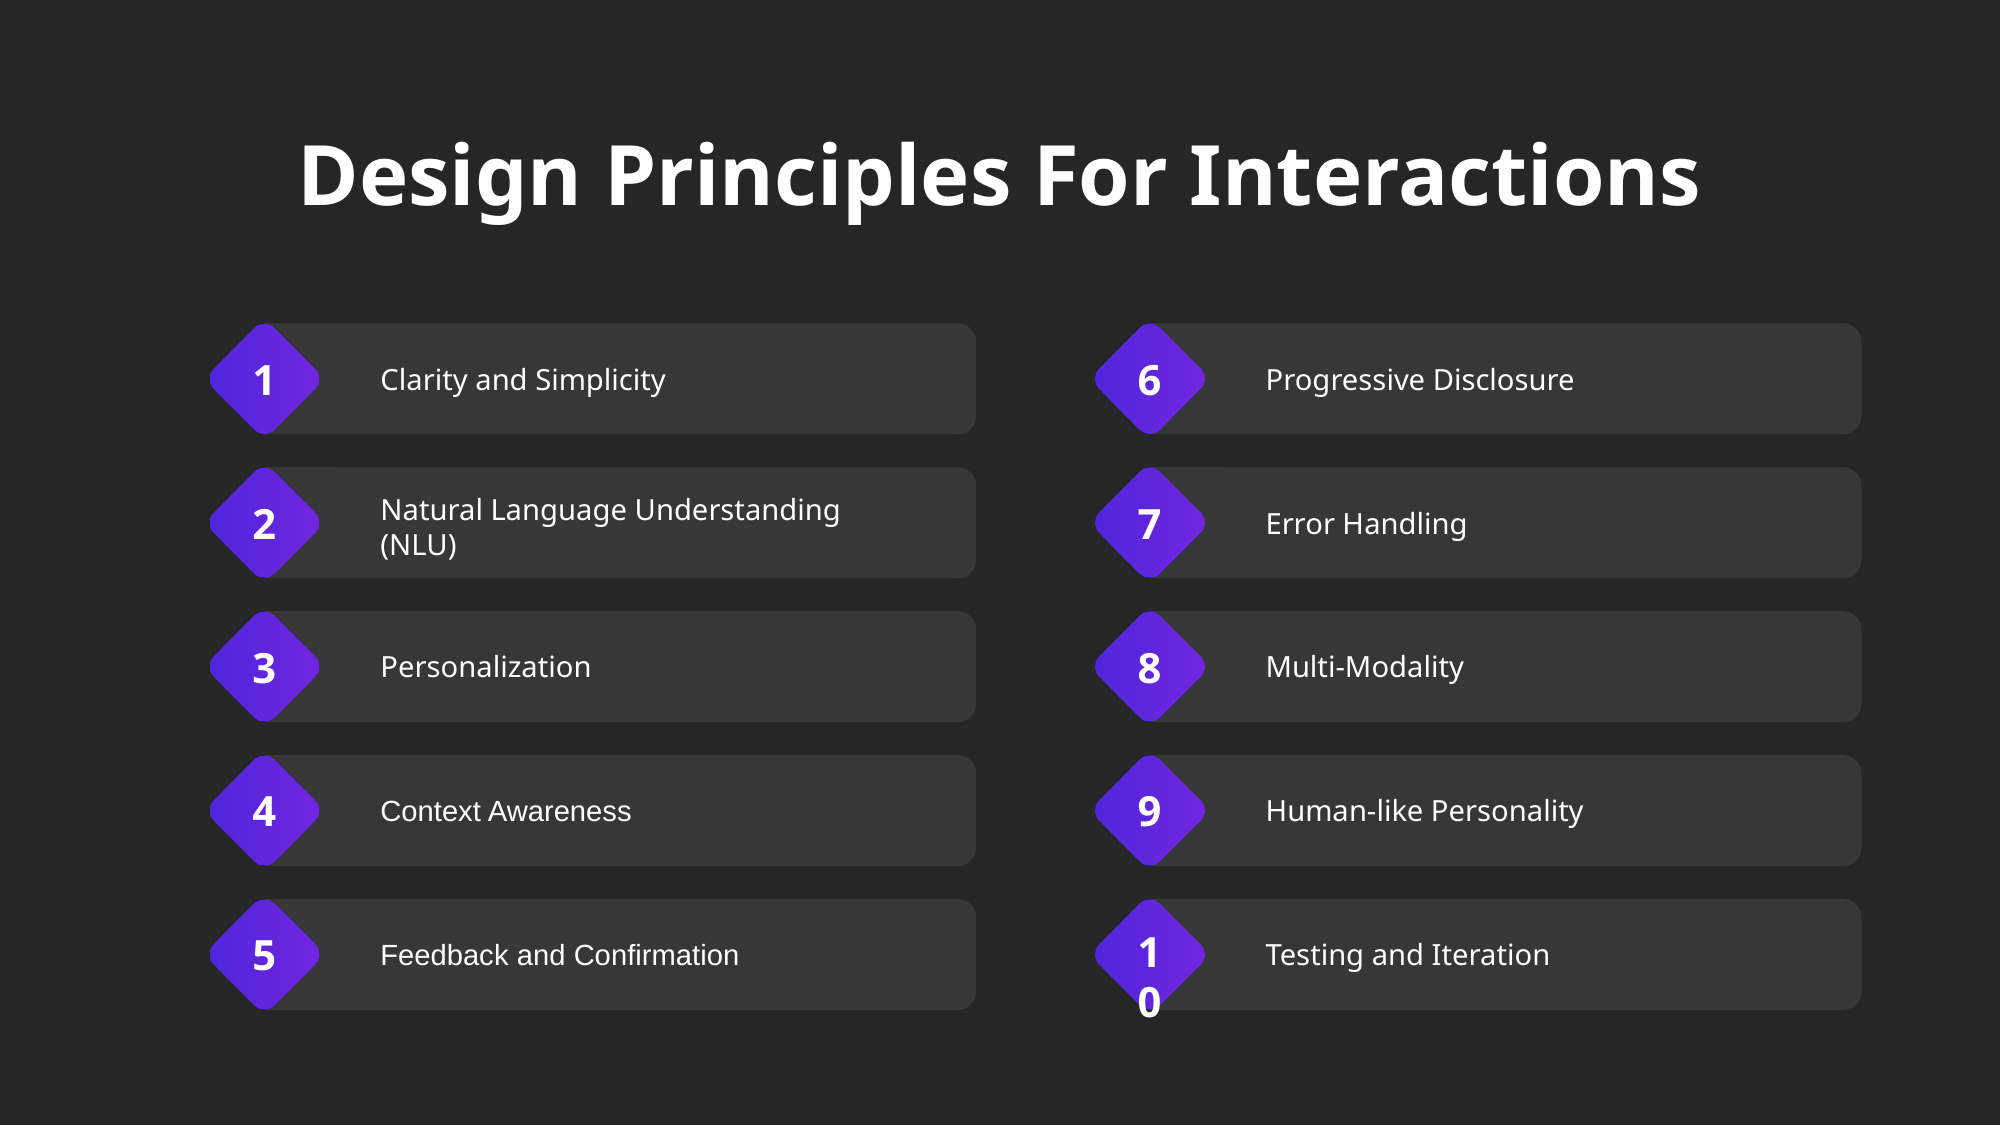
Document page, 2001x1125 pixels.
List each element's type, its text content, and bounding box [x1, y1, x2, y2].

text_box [1088, 317, 1862, 440]
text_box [1088, 893, 1862, 1016]
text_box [1088, 461, 1862, 584]
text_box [1088, 749, 1862, 872]
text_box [221, 323, 977, 435]
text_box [203, 749, 977, 872]
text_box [203, 605, 977, 728]
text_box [221, 466, 977, 579]
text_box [1088, 605, 1862, 728]
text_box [203, 893, 977, 1016]
text_box Design Principles For Interactions [0, 114, 1999, 230]
